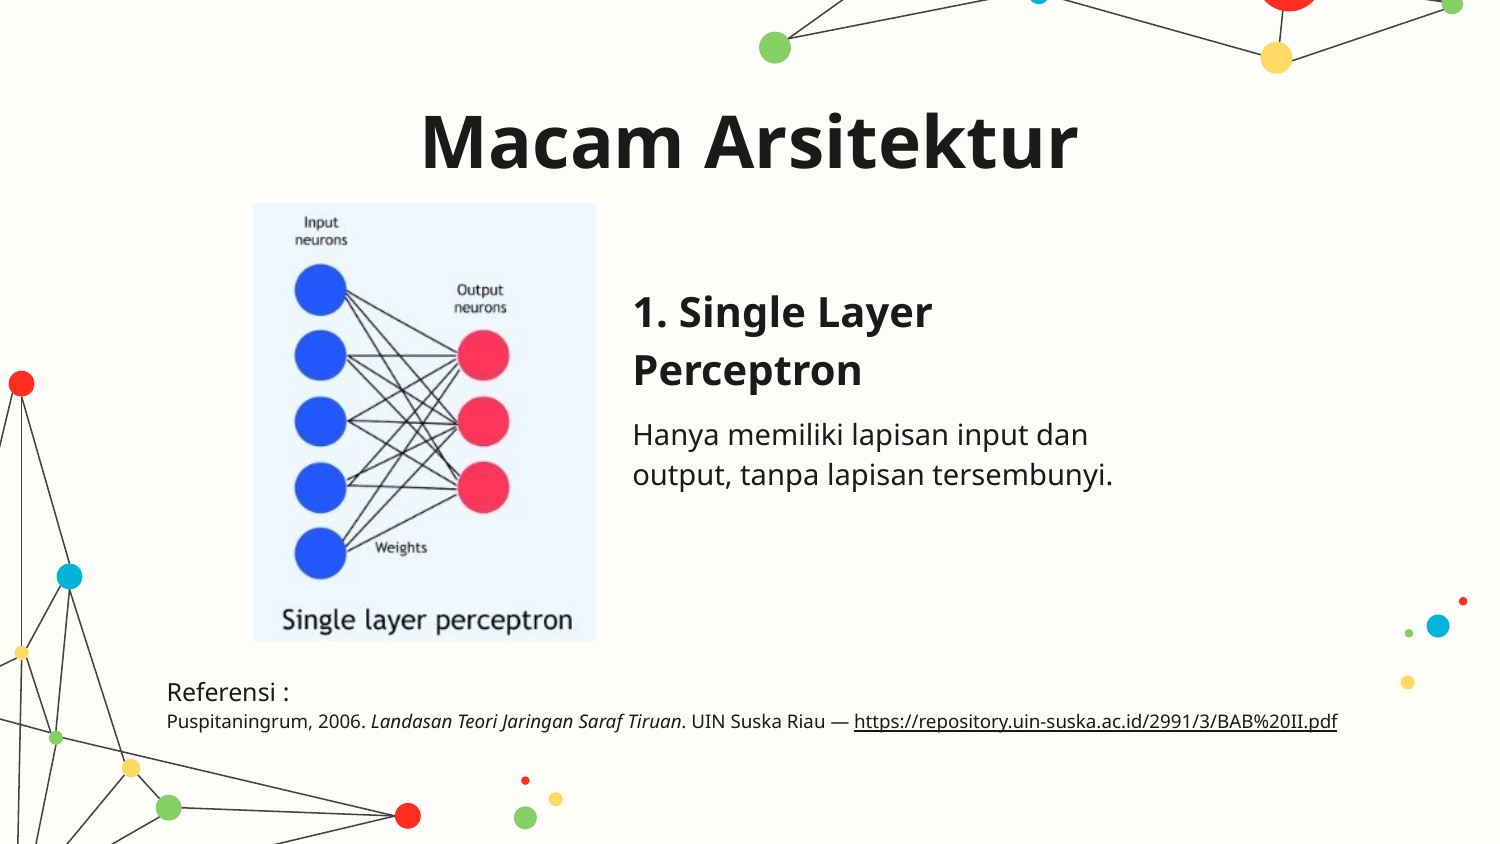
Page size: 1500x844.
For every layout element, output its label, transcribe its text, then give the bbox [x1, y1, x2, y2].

subtitle Hanya memiliki lapisan input dan output, tanpa lapisan tersembunyi. [617, 409, 1133, 517]
picture [252, 202, 596, 641]
subtitle 1. Single Layer Perceptron [617, 314, 1182, 409]
text_box Referensi : Puspitaningrum, 2006. Landasan Teori Jaringan Saraf Tiruan. UIN Suska Riau — https://repository.uin-suska.ac.id/2991/3/BAB%20II.pdf [151, 656, 1358, 751]
title Macam Arsitektur [118, 80, 1382, 175]
